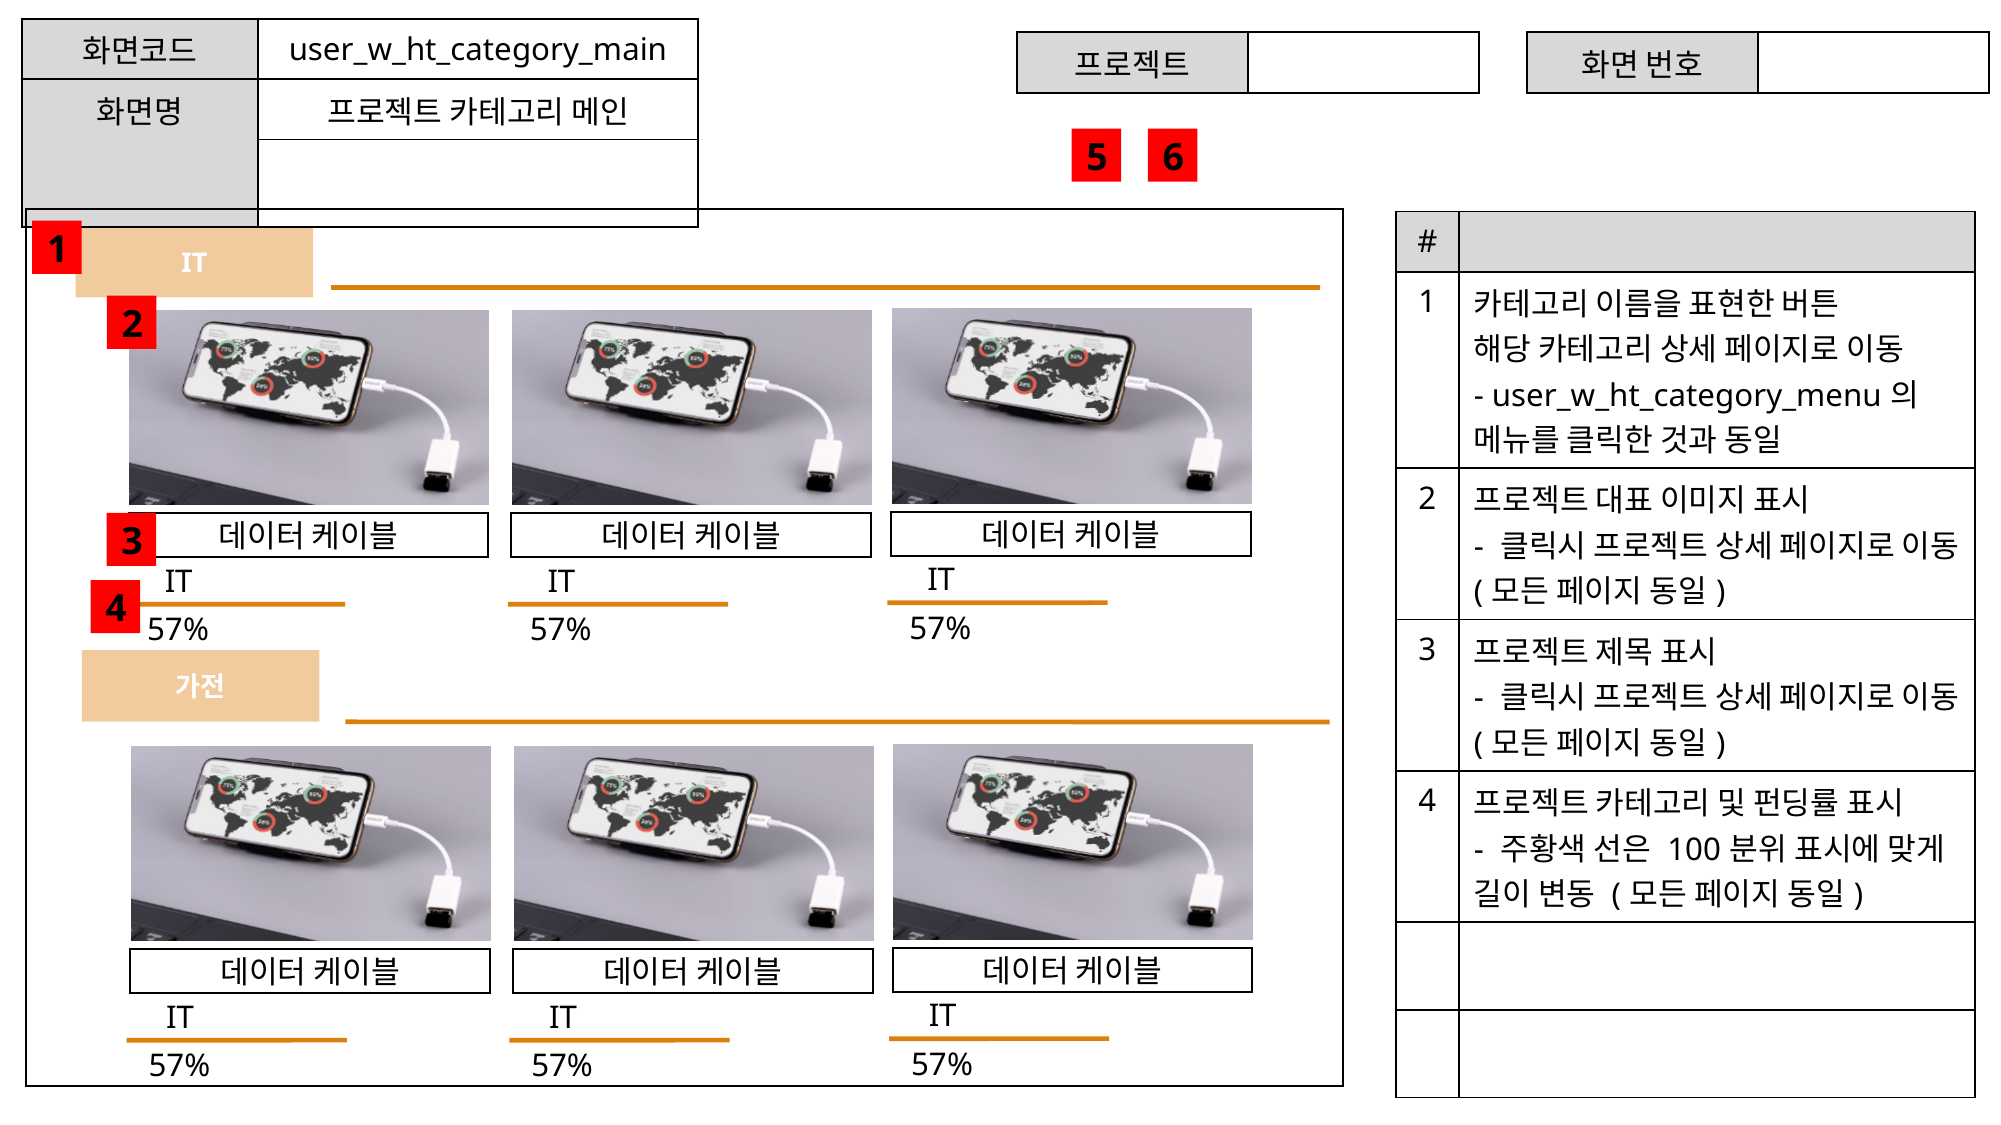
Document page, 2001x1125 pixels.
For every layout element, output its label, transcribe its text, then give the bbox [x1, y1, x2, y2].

table_cell [1460, 923, 1974, 1009]
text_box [25, 208, 1344, 1087]
table_header # [1397, 212, 1458, 271]
table_cell 프로젝트 제목 표시 - 클릭시 프로젝트 상세 페이지로 이동 (모든 페이지 동일) [1460, 620, 1974, 770]
table_cell [1397, 923, 1458, 1009]
table_cell 화면명 [23, 80, 257, 209]
table_header [1249, 33, 1478, 92]
table_header [1460, 212, 1974, 271]
table_header 화면 번호 [1528, 33, 1757, 92]
table_cell 프로젝트 카테고리 메인 [259, 80, 697, 139]
table_cell 프로젝트 대표 이미지 표시 - 클릭시 프로젝트 상세 페이지로 이동 (모든 페이지 동일) [1460, 469, 1974, 619]
table_cell 2 [1397, 469, 1458, 619]
table_cell 1 [1397, 273, 1458, 467]
table_header [1759, 33, 1988, 92]
table_header 화면코드 [23, 20, 257, 78]
table_cell [1460, 1011, 1974, 1097]
table_header 프로젝트 [1018, 33, 1247, 92]
table_cell 카테고리 이름을 표현한 버튼 해당 카테고리 상세 페이지로 이동 - user_w_ht_category_menu의 메뉴를 클릭한 것과 동일 [1460, 273, 1974, 467]
text_box 6 [1147, 128, 1198, 182]
table_header user_w_ht_category_main [259, 20, 697, 78]
table_cell 프로젝트 카테고리 및 펀딩률 표시 - 주황색 선은 100분위 표시에 맞게 길이 변동 (모든 페이지 동일) [1460, 772, 1974, 921]
text_box 5 [1071, 128, 1122, 182]
table_cell [1397, 1011, 1458, 1097]
table_cell [259, 140, 697, 207]
table_cell 4 [1397, 772, 1458, 921]
table_cell 3 [1397, 620, 1458, 770]
